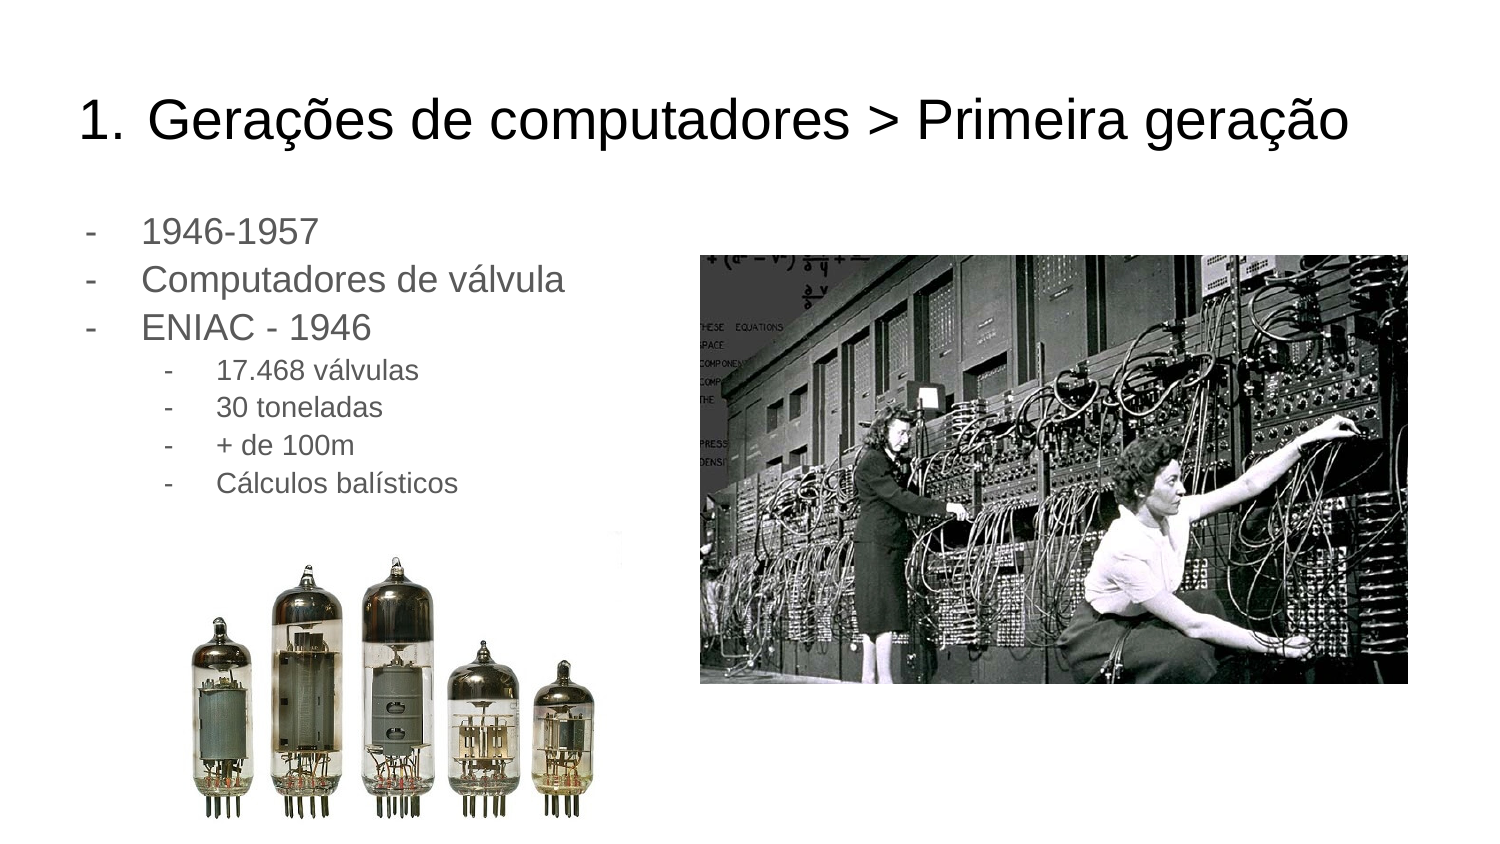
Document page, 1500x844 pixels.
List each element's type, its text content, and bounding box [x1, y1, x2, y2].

picture [699, 254, 1409, 684]
list 1946-1957 Computadores de válvula ENIAC - 1946 17.468 válvulas 30 toneladas + de 100m Cálculos balísticos [51, 189, 1449, 750]
picture [167, 531, 622, 835]
title Gerações de computadores > Primeira geração [51, 72, 1449, 167]
